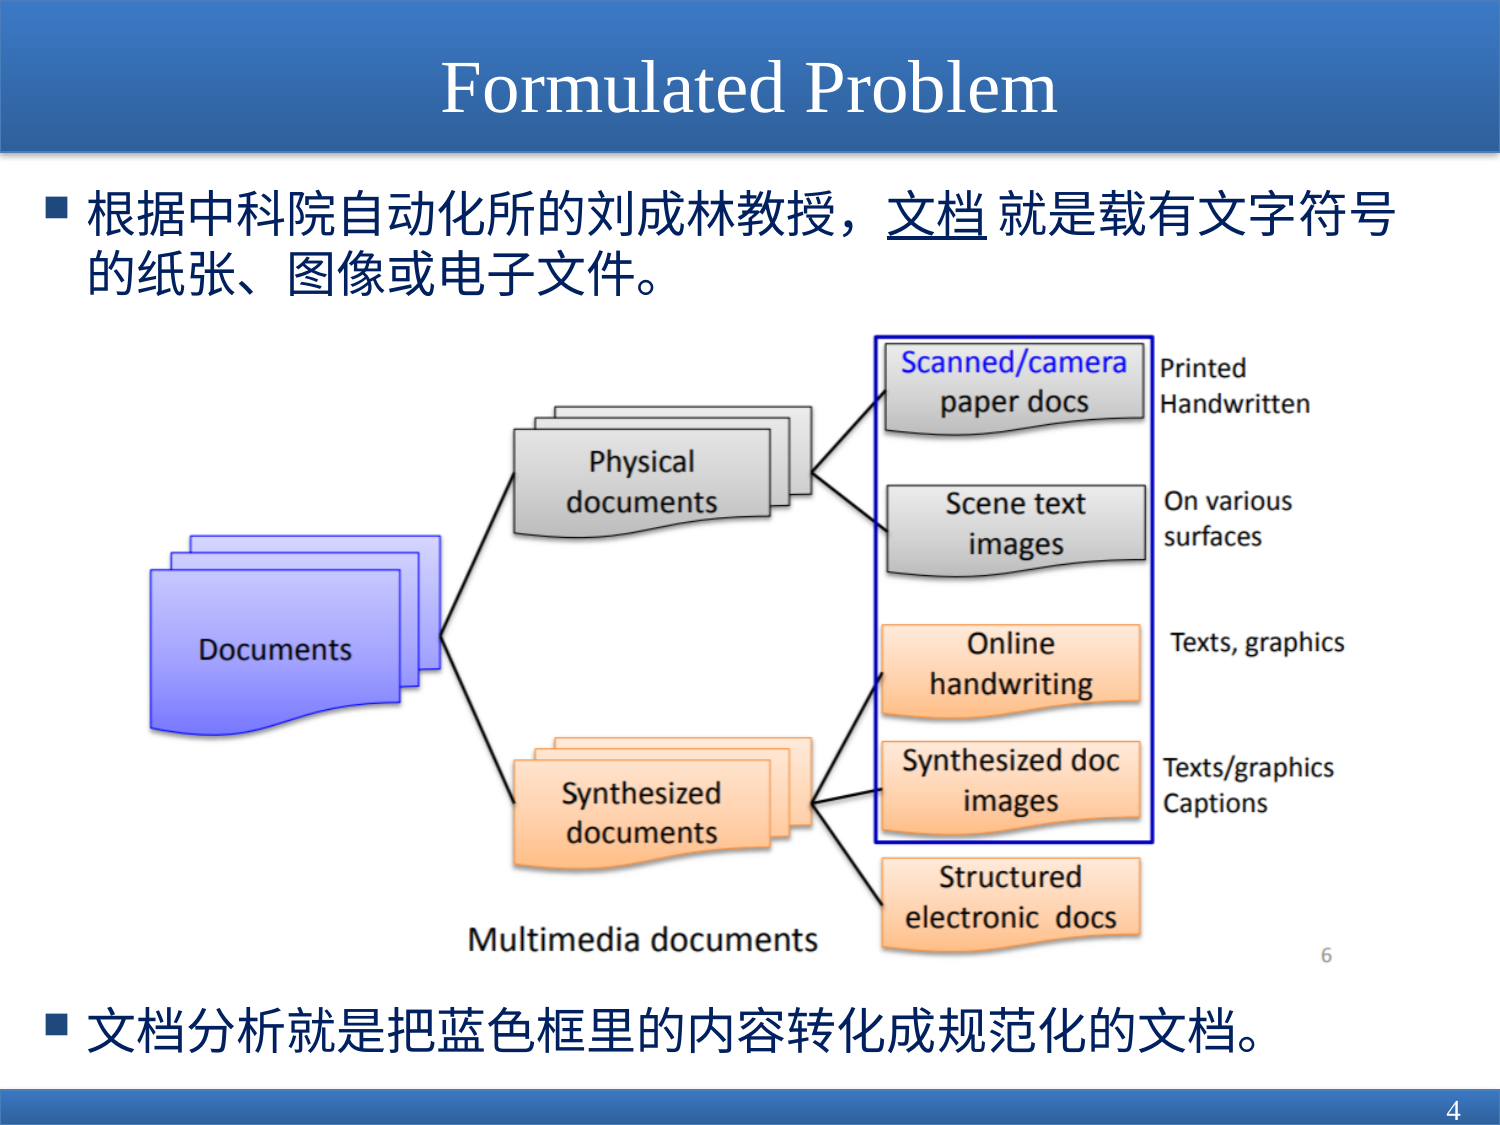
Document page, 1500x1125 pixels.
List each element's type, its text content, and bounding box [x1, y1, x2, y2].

list 根据中科院自动化所的刘成林教授，文档 就是载有文字符号的纸张、图像或电子文件。 [27, 174, 1422, 317]
text_box 文档分析就是把蓝色框里的内容转化成规范化的文档。 [27, 991, 1477, 1067]
picture [135, 305, 1365, 967]
title Formulated Problem [0, 28, 1500, 136]
slide_number 4 [1126, 1092, 1477, 1125]
